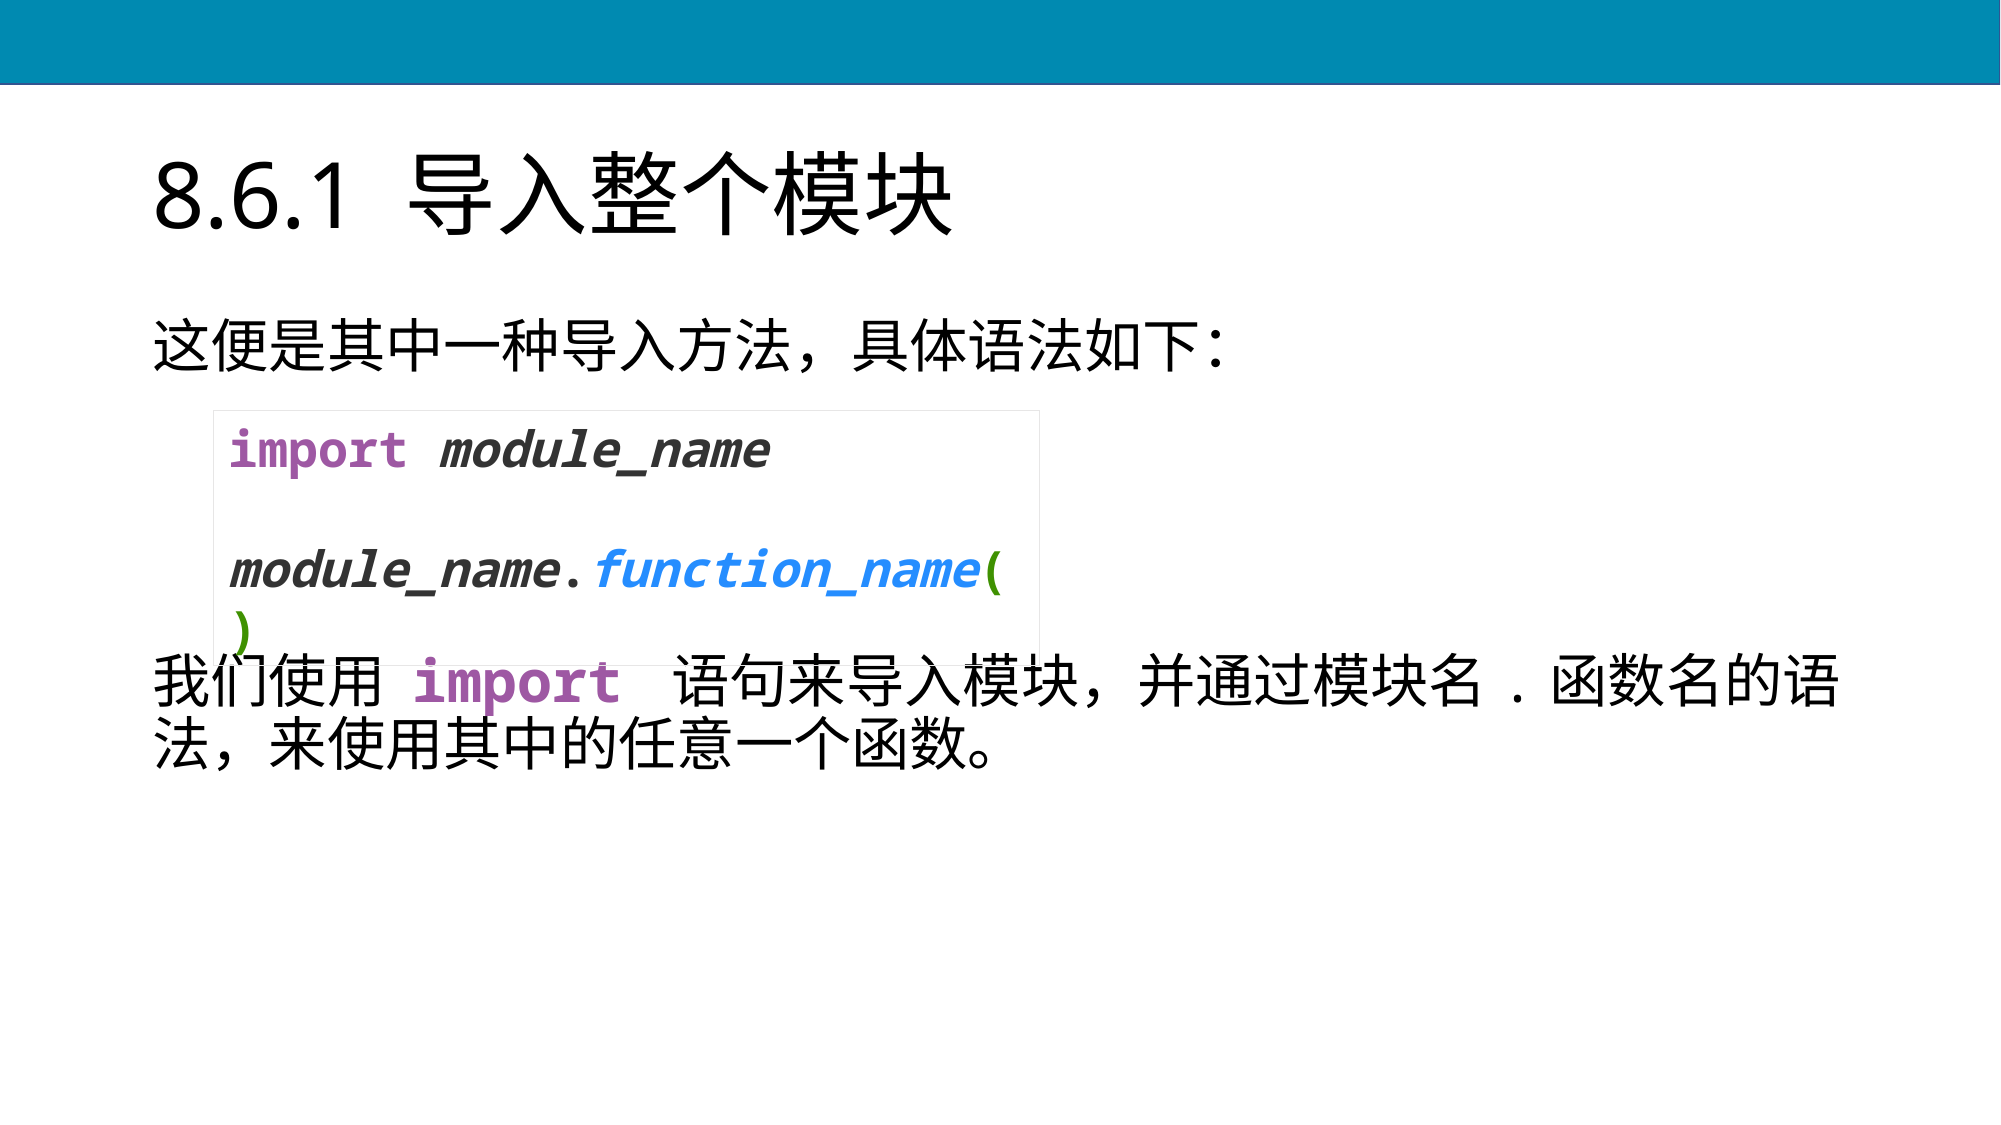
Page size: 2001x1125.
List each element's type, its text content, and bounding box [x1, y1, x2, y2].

title 8.6.1 导入整个模块 [137, 115, 1863, 282]
list 这便是其中一种导入方法，具体语法如下： 我们使用 import 语句来导入模块，并通过模块名.函数名的语法，来使用其中的任意一个函数。 [137, 310, 1863, 1024]
text_box import module_name module_name.function_name() [213, 410, 1040, 666]
